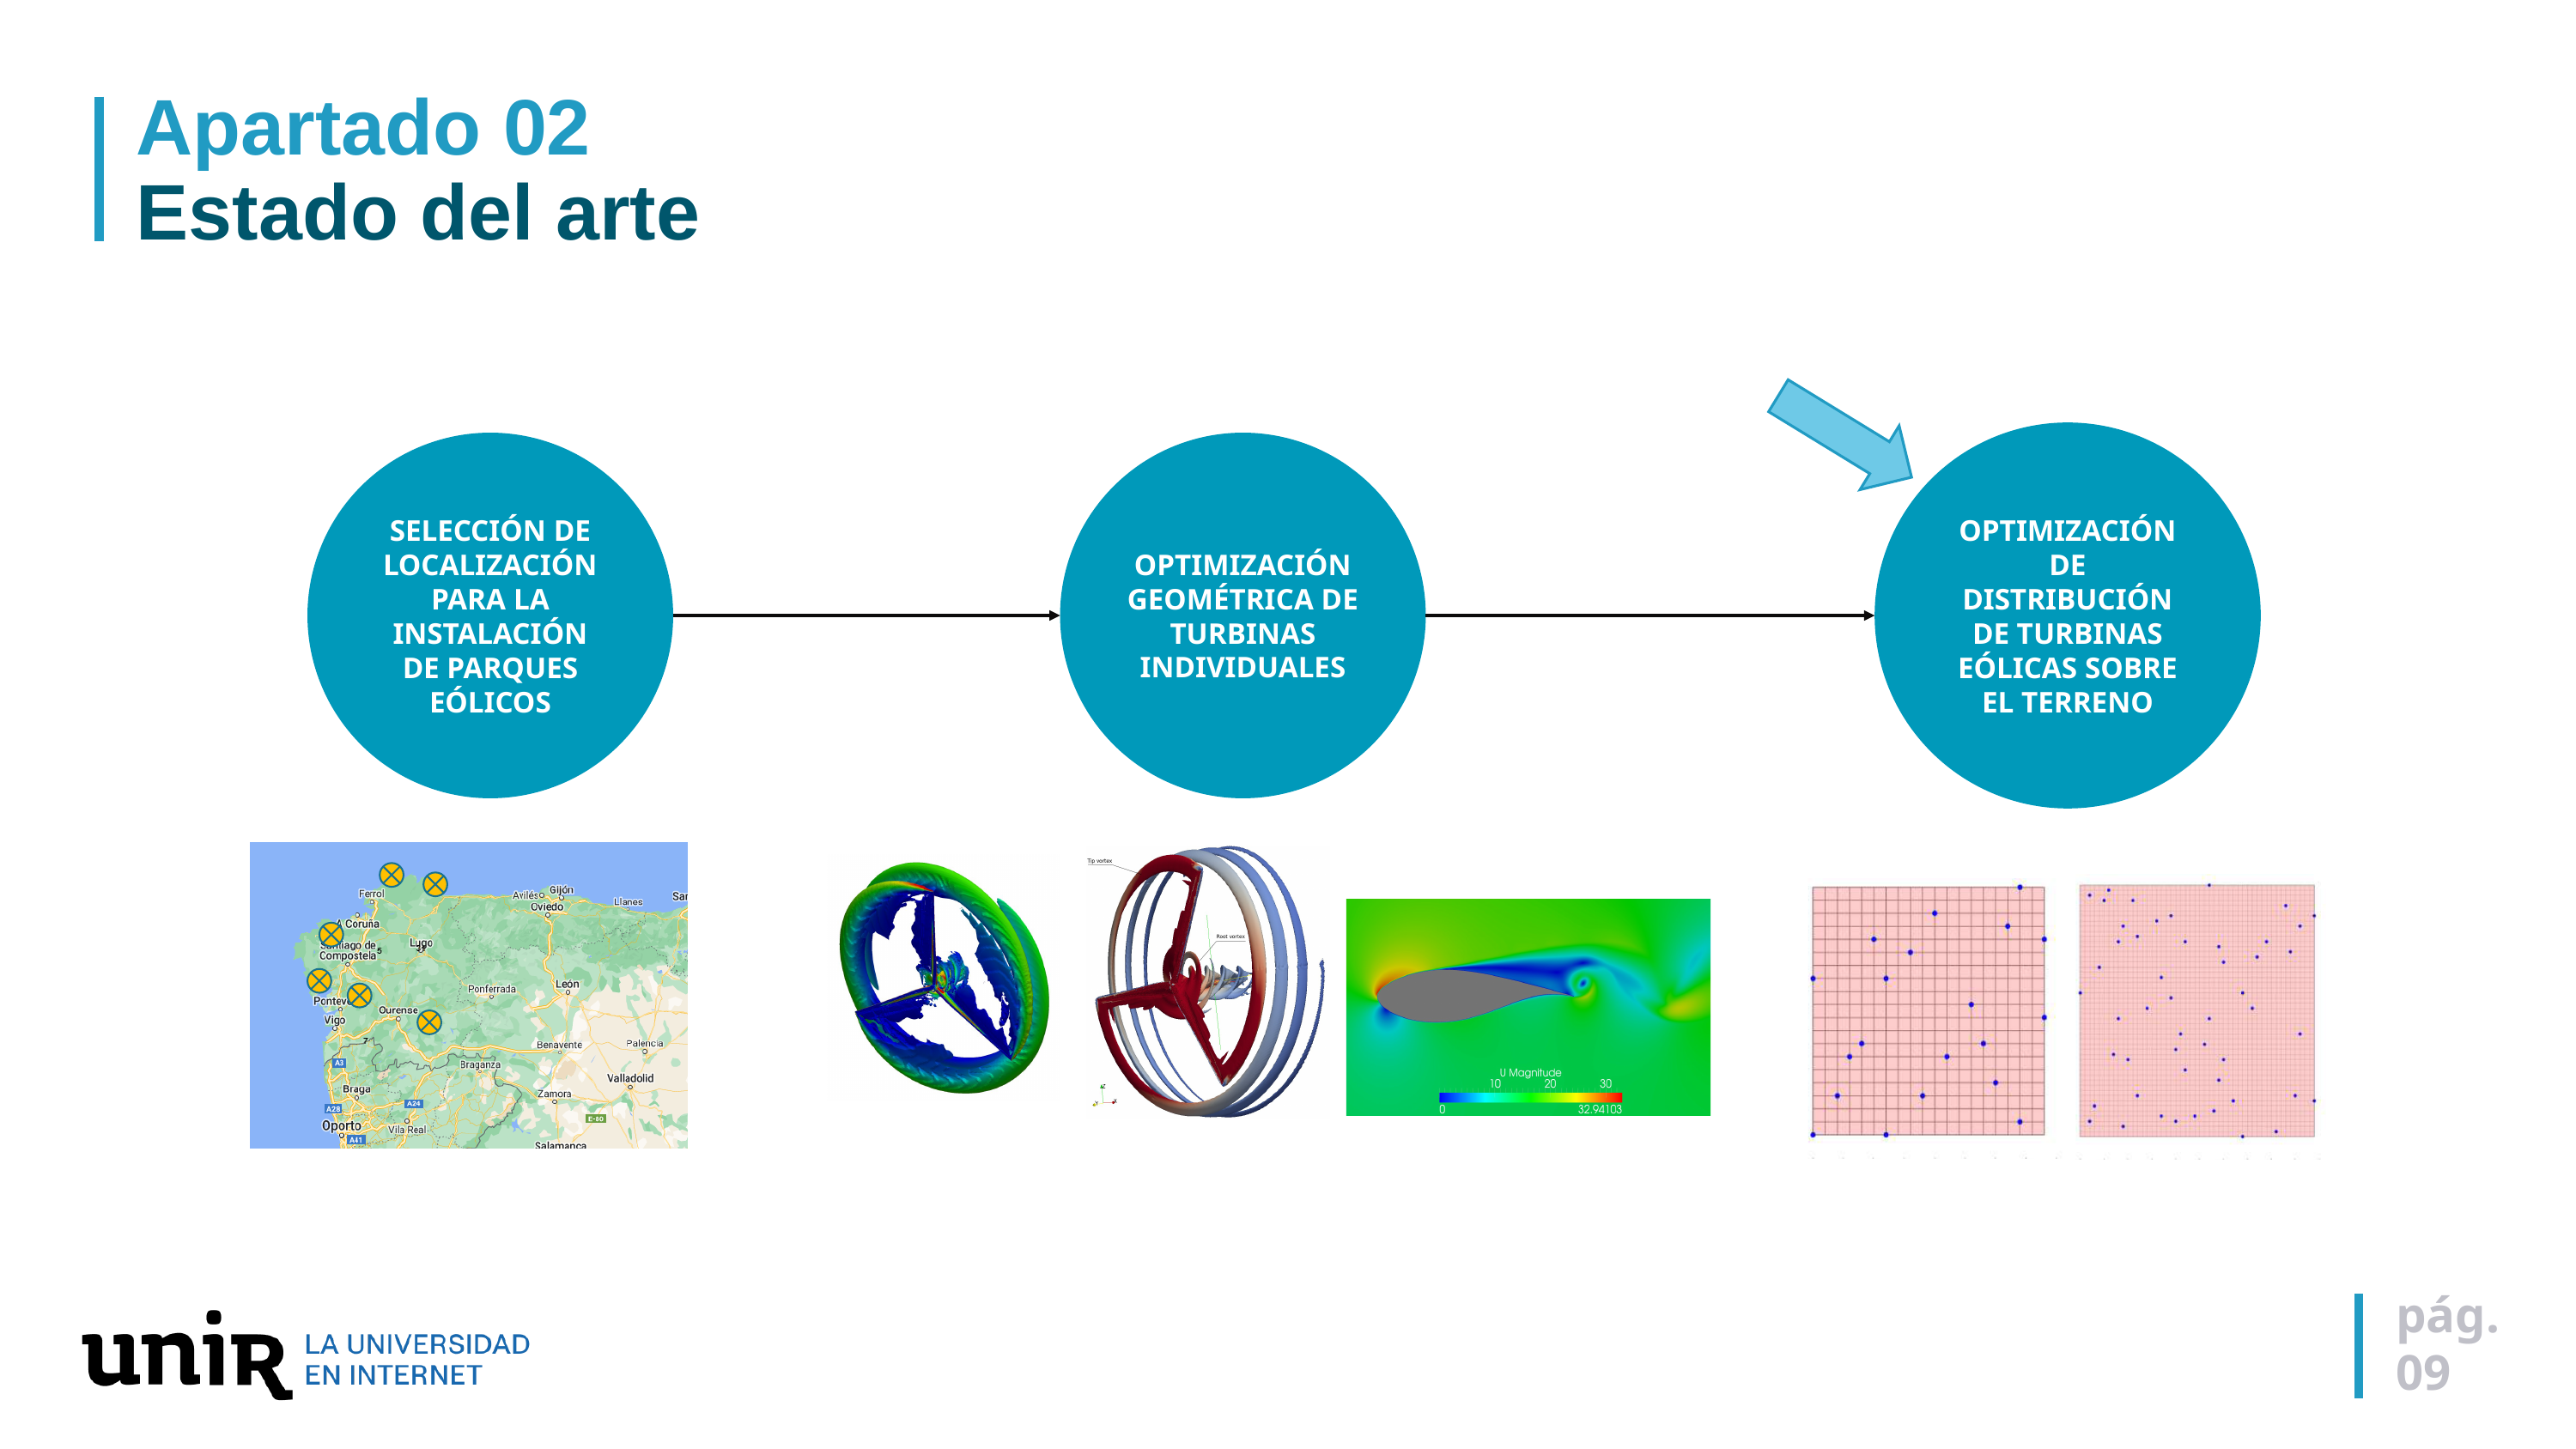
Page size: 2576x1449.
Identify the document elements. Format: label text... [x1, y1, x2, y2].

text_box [250, 422, 2326, 1160]
text_box [1767, 378, 1860, 422]
title Apartado 02 Estado del arte [123, 80, 1145, 267]
picture [72, 1303, 540, 1408]
text_box pág. 09 [2383, 1277, 2576, 1449]
